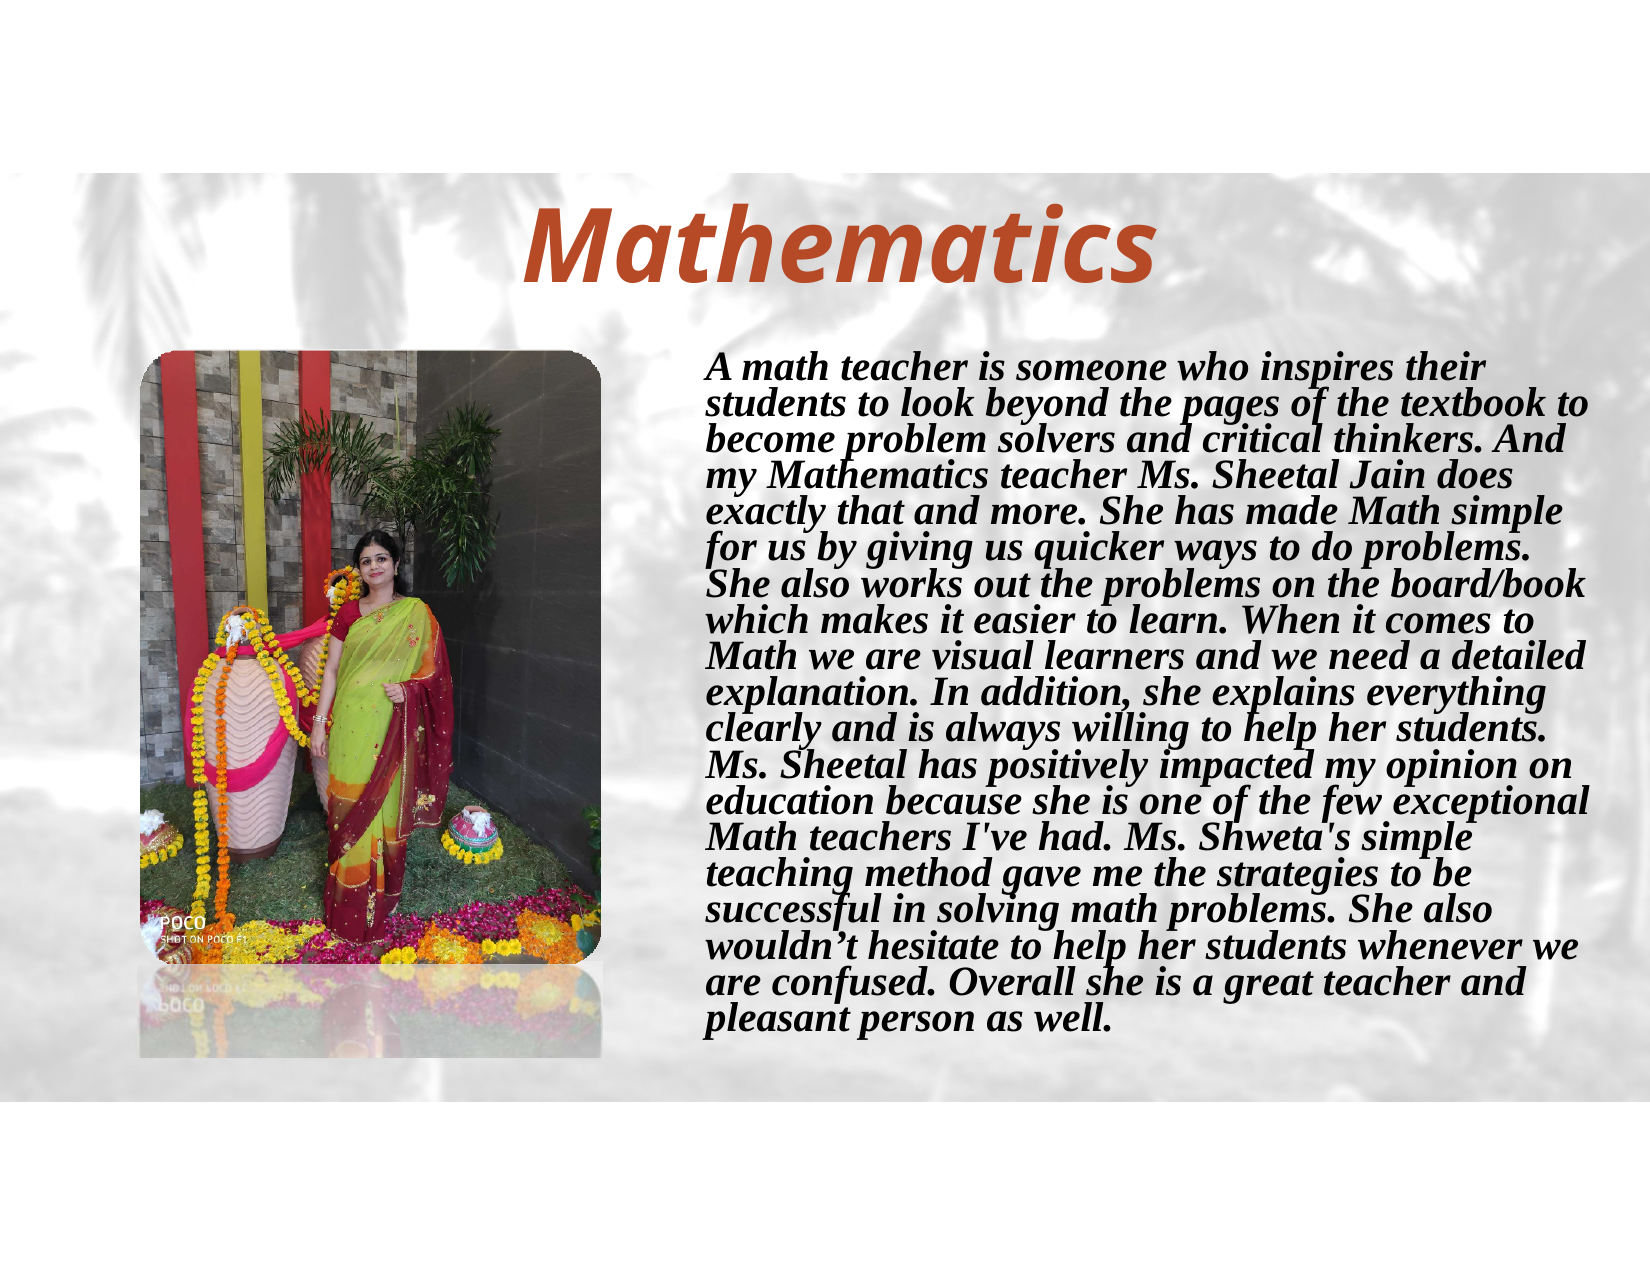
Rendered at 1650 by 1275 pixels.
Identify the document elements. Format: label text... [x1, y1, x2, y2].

text_box A math teacher is someone who inspires their students to look beyond the pages of the textbook to become problem solvers and critical thinkers. And my Mathematics teacher Ms. Sheetal Jain does exactly that and more. She has made Math simple for us by giving us quicker ways to do problems. She also works out the problems on the board/book which makes it easier to learn. When it comes to Math we are visual learners and we need a detailed explanation. In addition, she explains everything clearly and is always willing to help her students. Ms. Sheetal has positively impacted my opinion on education because she is one of the few exceptional Math teachers I've had. Ms. Shweta's simple teaching method gave me the strategies to be successful in solving math problems. She also wouldn’t hesitate to help her students whenever we are confused. Overall she is a great teacher and pleasant person as well. [699, 349, 1600, 1040]
title Mathematics [50, 177, 1462, 393]
picture [0, 173, 1650, 1102]
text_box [137, 349, 603, 1059]
